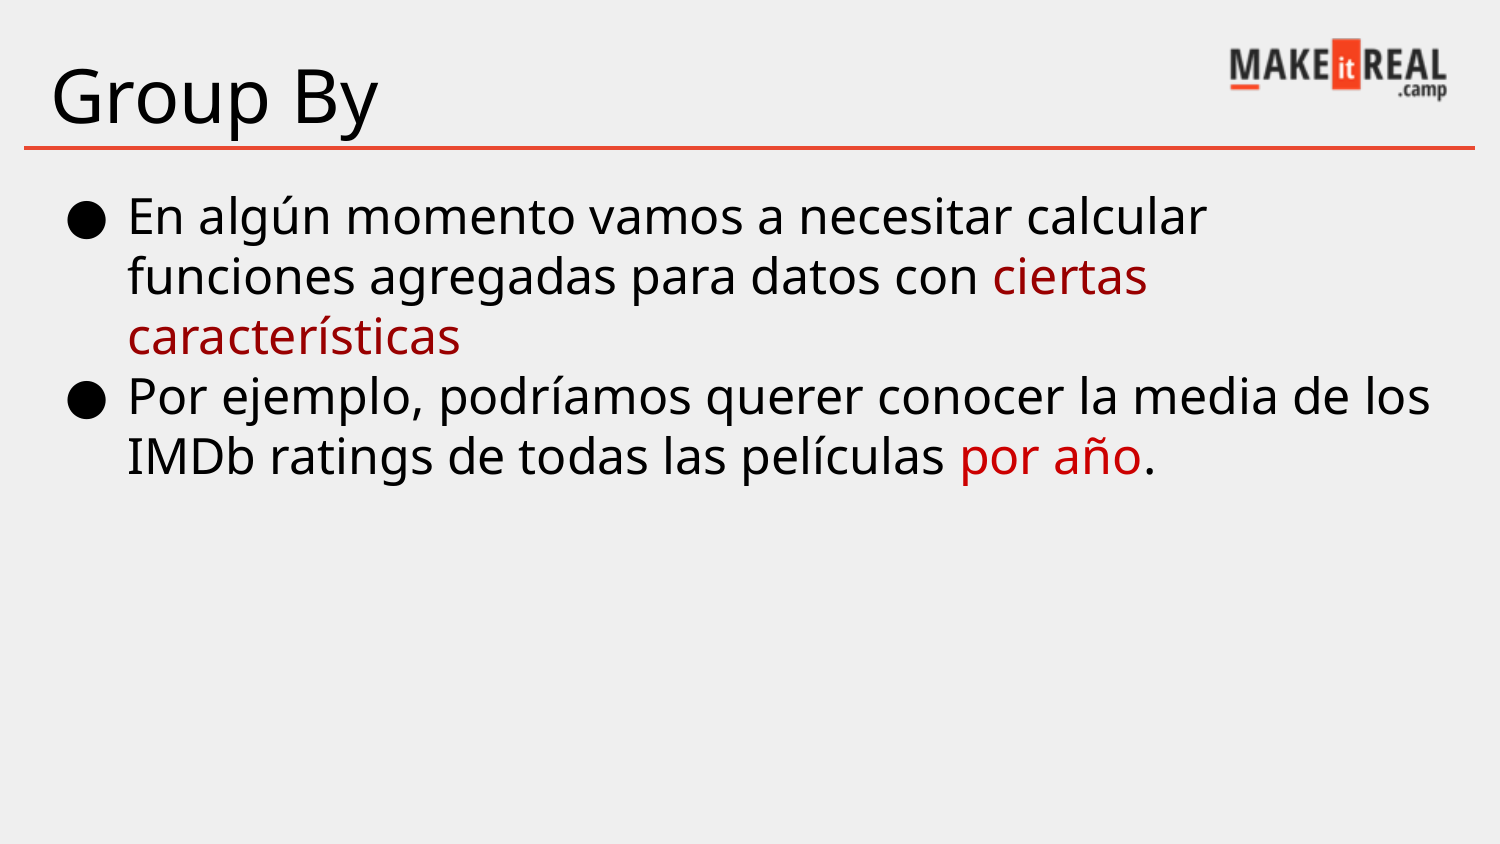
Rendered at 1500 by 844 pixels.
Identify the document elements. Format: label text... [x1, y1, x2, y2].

picture [24, 146, 1476, 151]
text_box En algún momento vamos a necesitar calcular funciones agregadas para datos con ciertas características Por ejemplo, podríamos querer conocer la media de los IMDb ratings de todas las películas por año. [37, 169, 1459, 790]
picture [1202, 15, 1476, 126]
text_box Group By [35, 33, 1205, 137]
